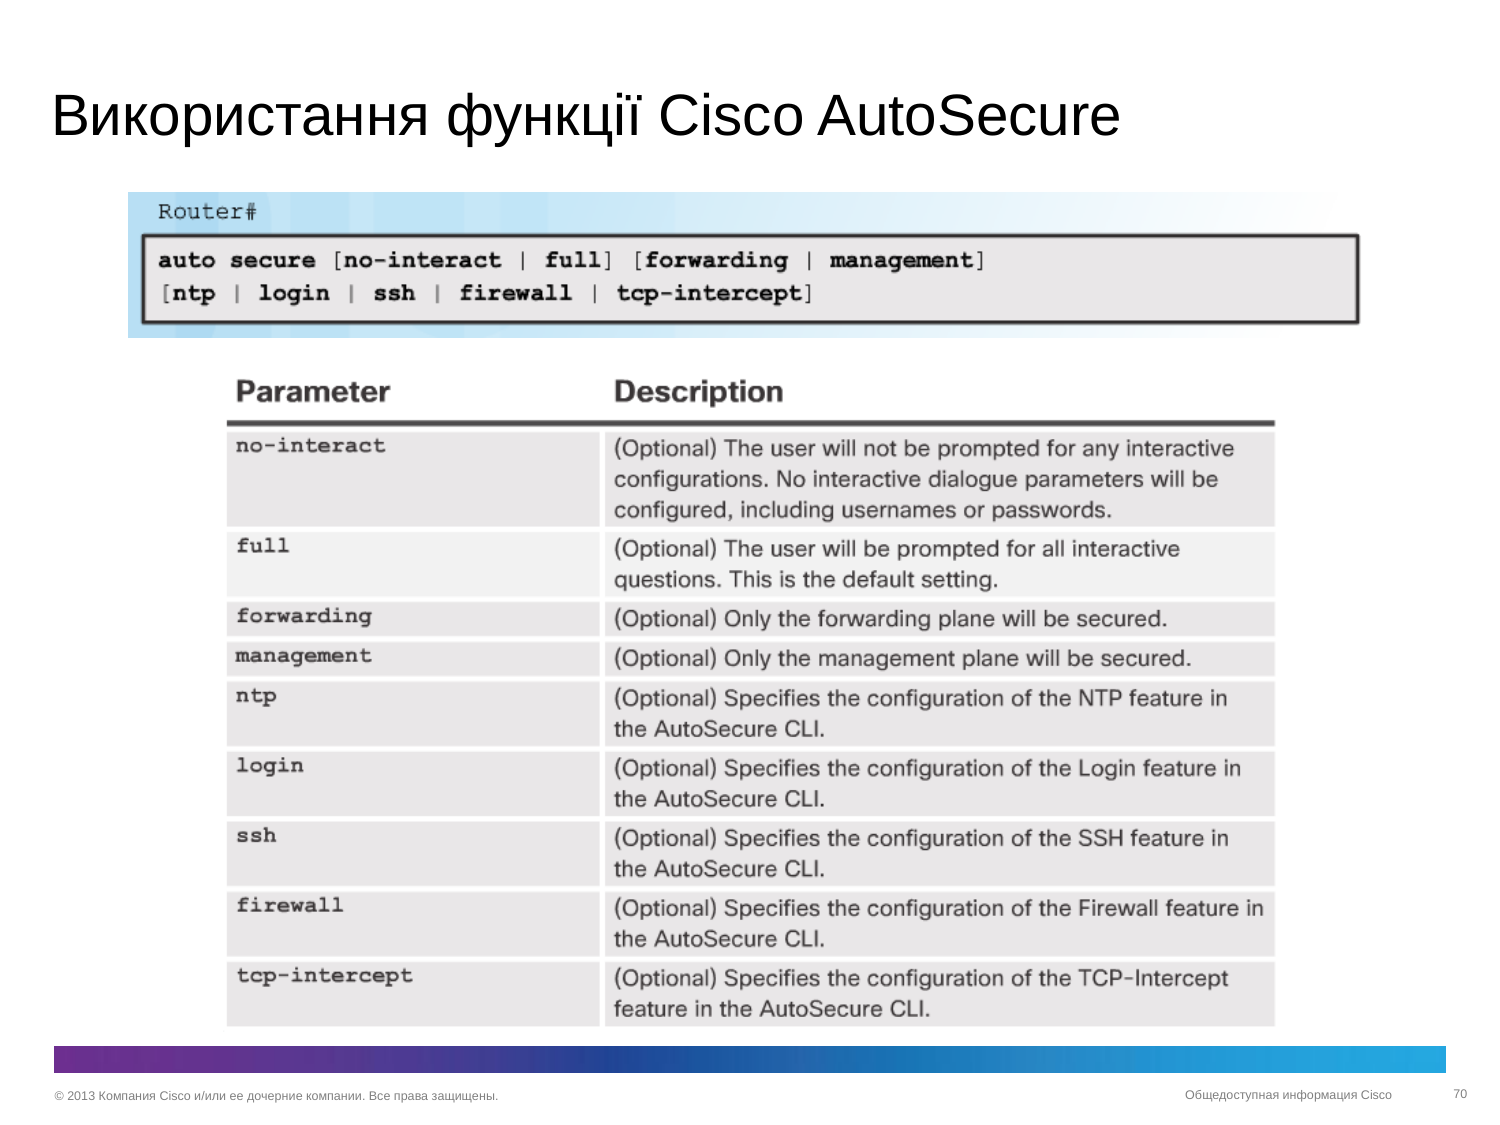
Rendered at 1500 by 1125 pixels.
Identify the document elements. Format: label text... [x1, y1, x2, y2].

picture [223, 367, 1277, 1032]
title Використання функції Cisco AutoSecure [37, 17, 1489, 155]
picture [128, 192, 1372, 338]
picture [54, 1046, 1446, 1073]
